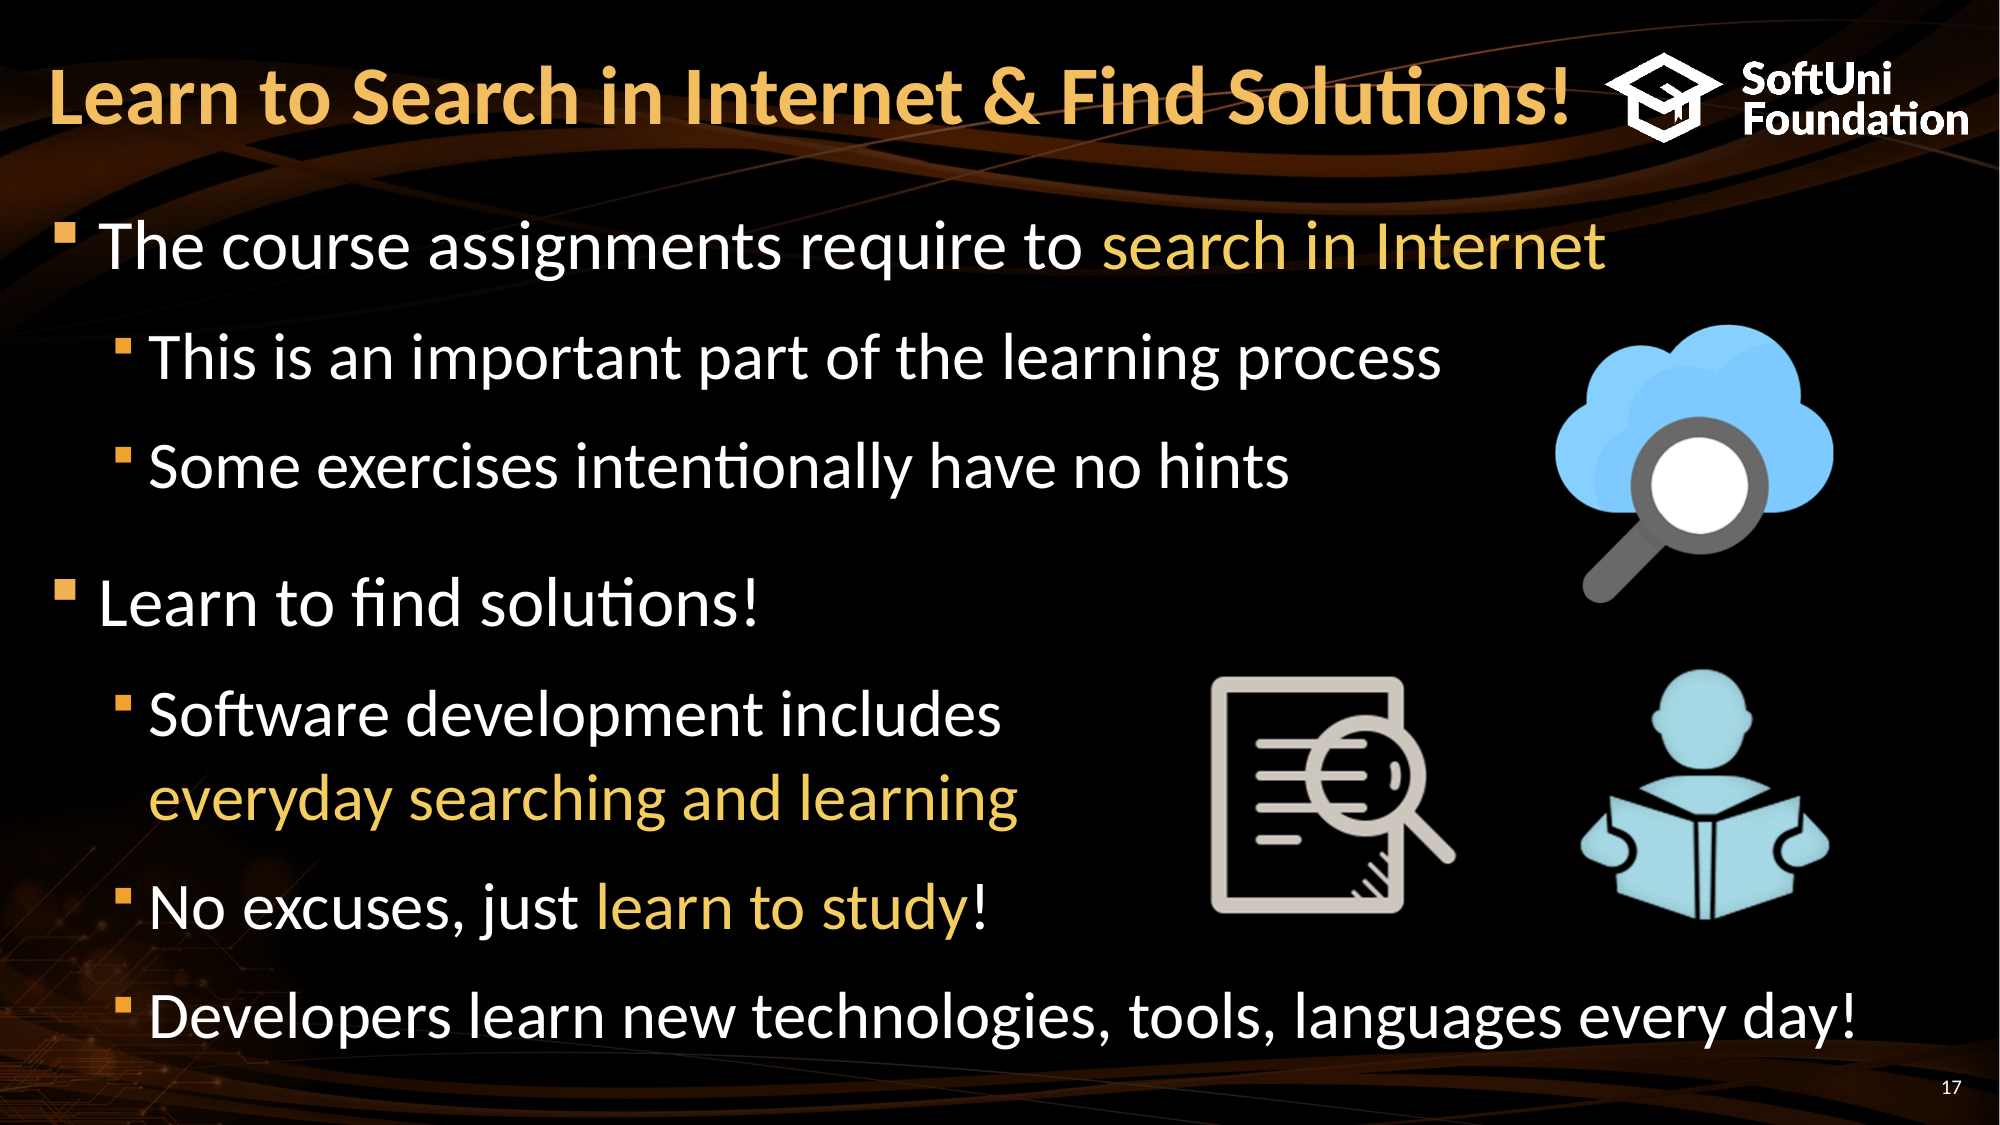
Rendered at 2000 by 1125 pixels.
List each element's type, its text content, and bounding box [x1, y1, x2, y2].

list The course assignments require to search in Internet This is an important part of the learning process Some exercises intentionally have no hints Learn to find solutions! Software development includes everyday searching and learning No excuses, just learn to study! Developers learn new technologies, tools, languages every day! [31, 188, 1968, 1103]
title Learn to Search in Internet & Find Solutions! [30, 6, 1602, 189]
picture [0, 0, 2000, 1125]
